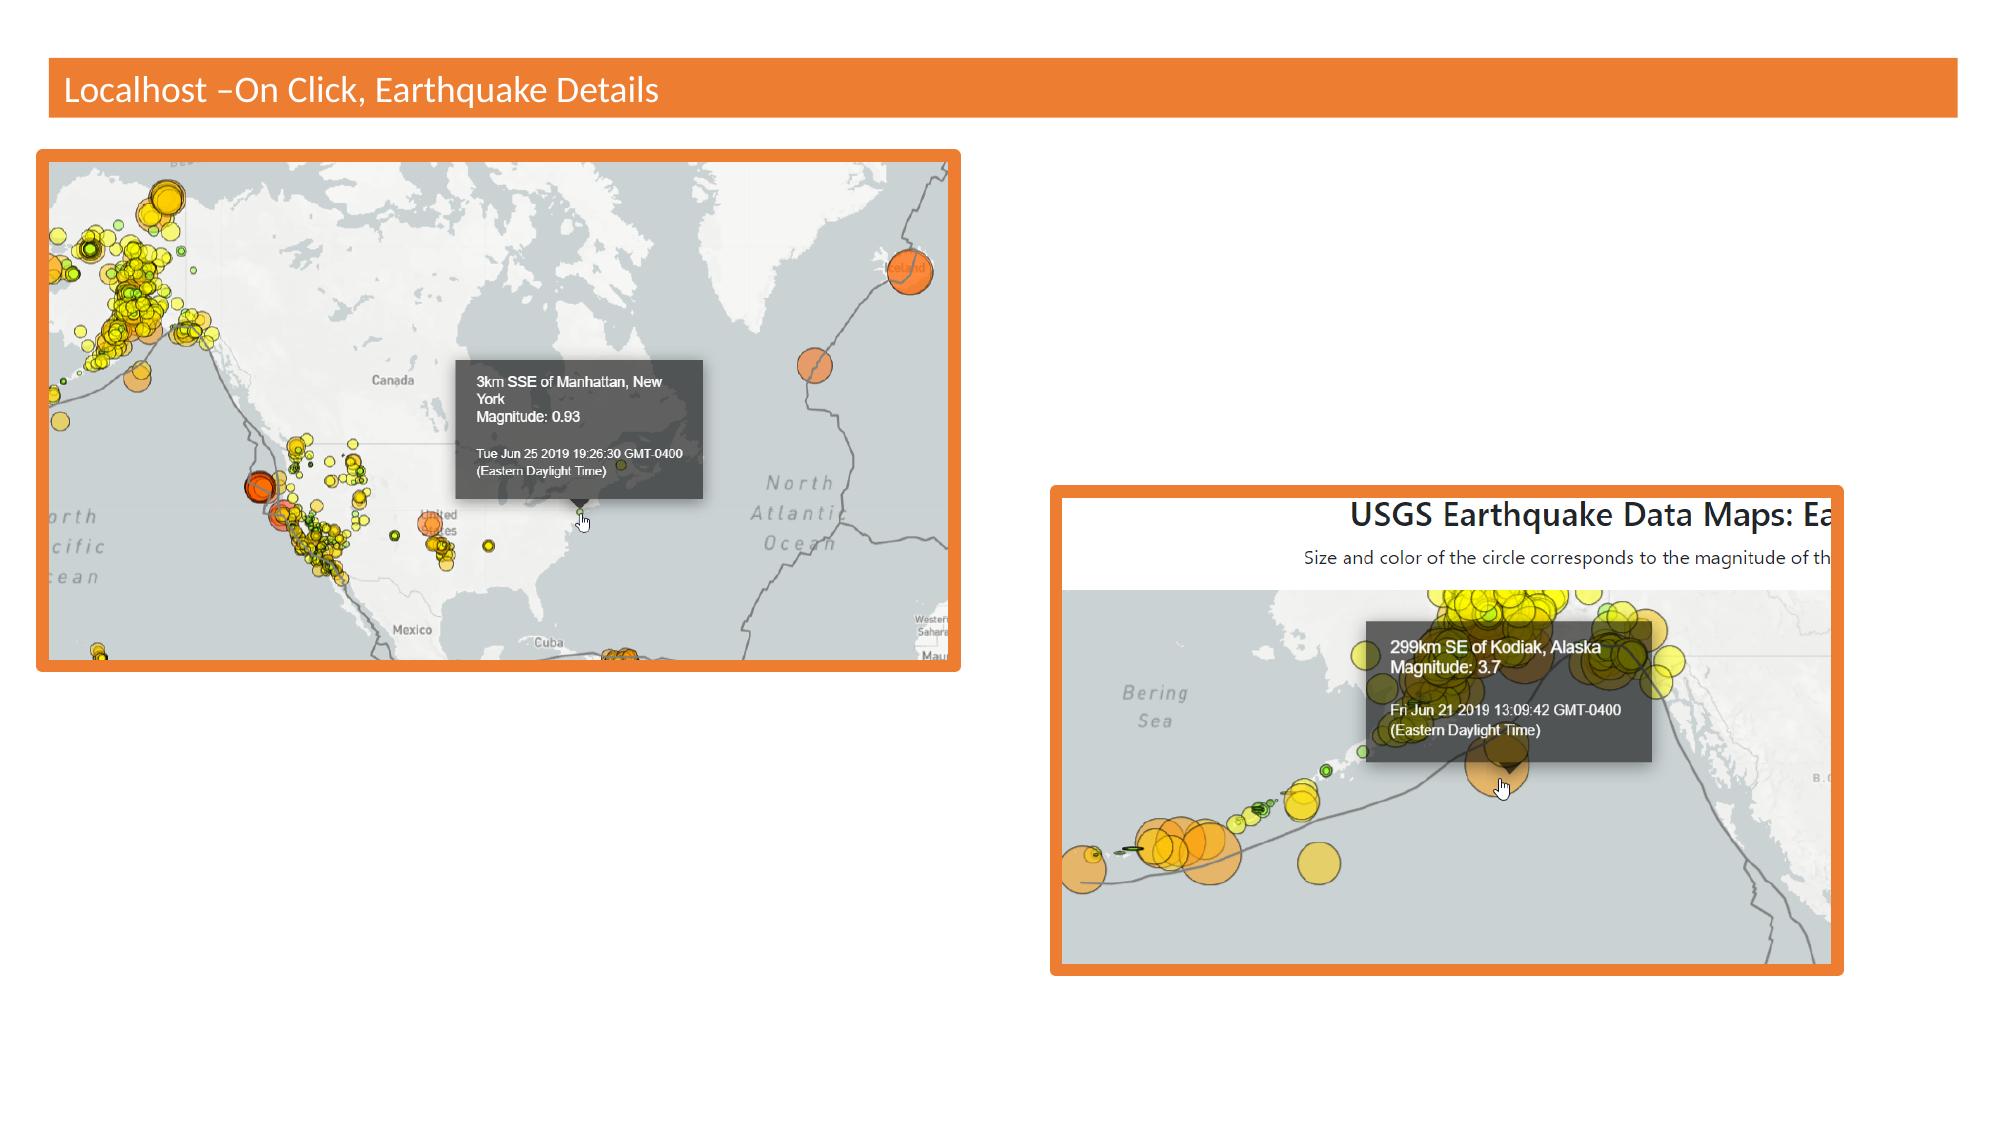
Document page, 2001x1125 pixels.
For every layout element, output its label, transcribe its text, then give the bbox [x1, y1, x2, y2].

text_box Localhost –On Click, Earthquake Details [48, 57, 1958, 118]
picture [48, 161, 949, 660]
picture [1062, 497, 1832, 964]
